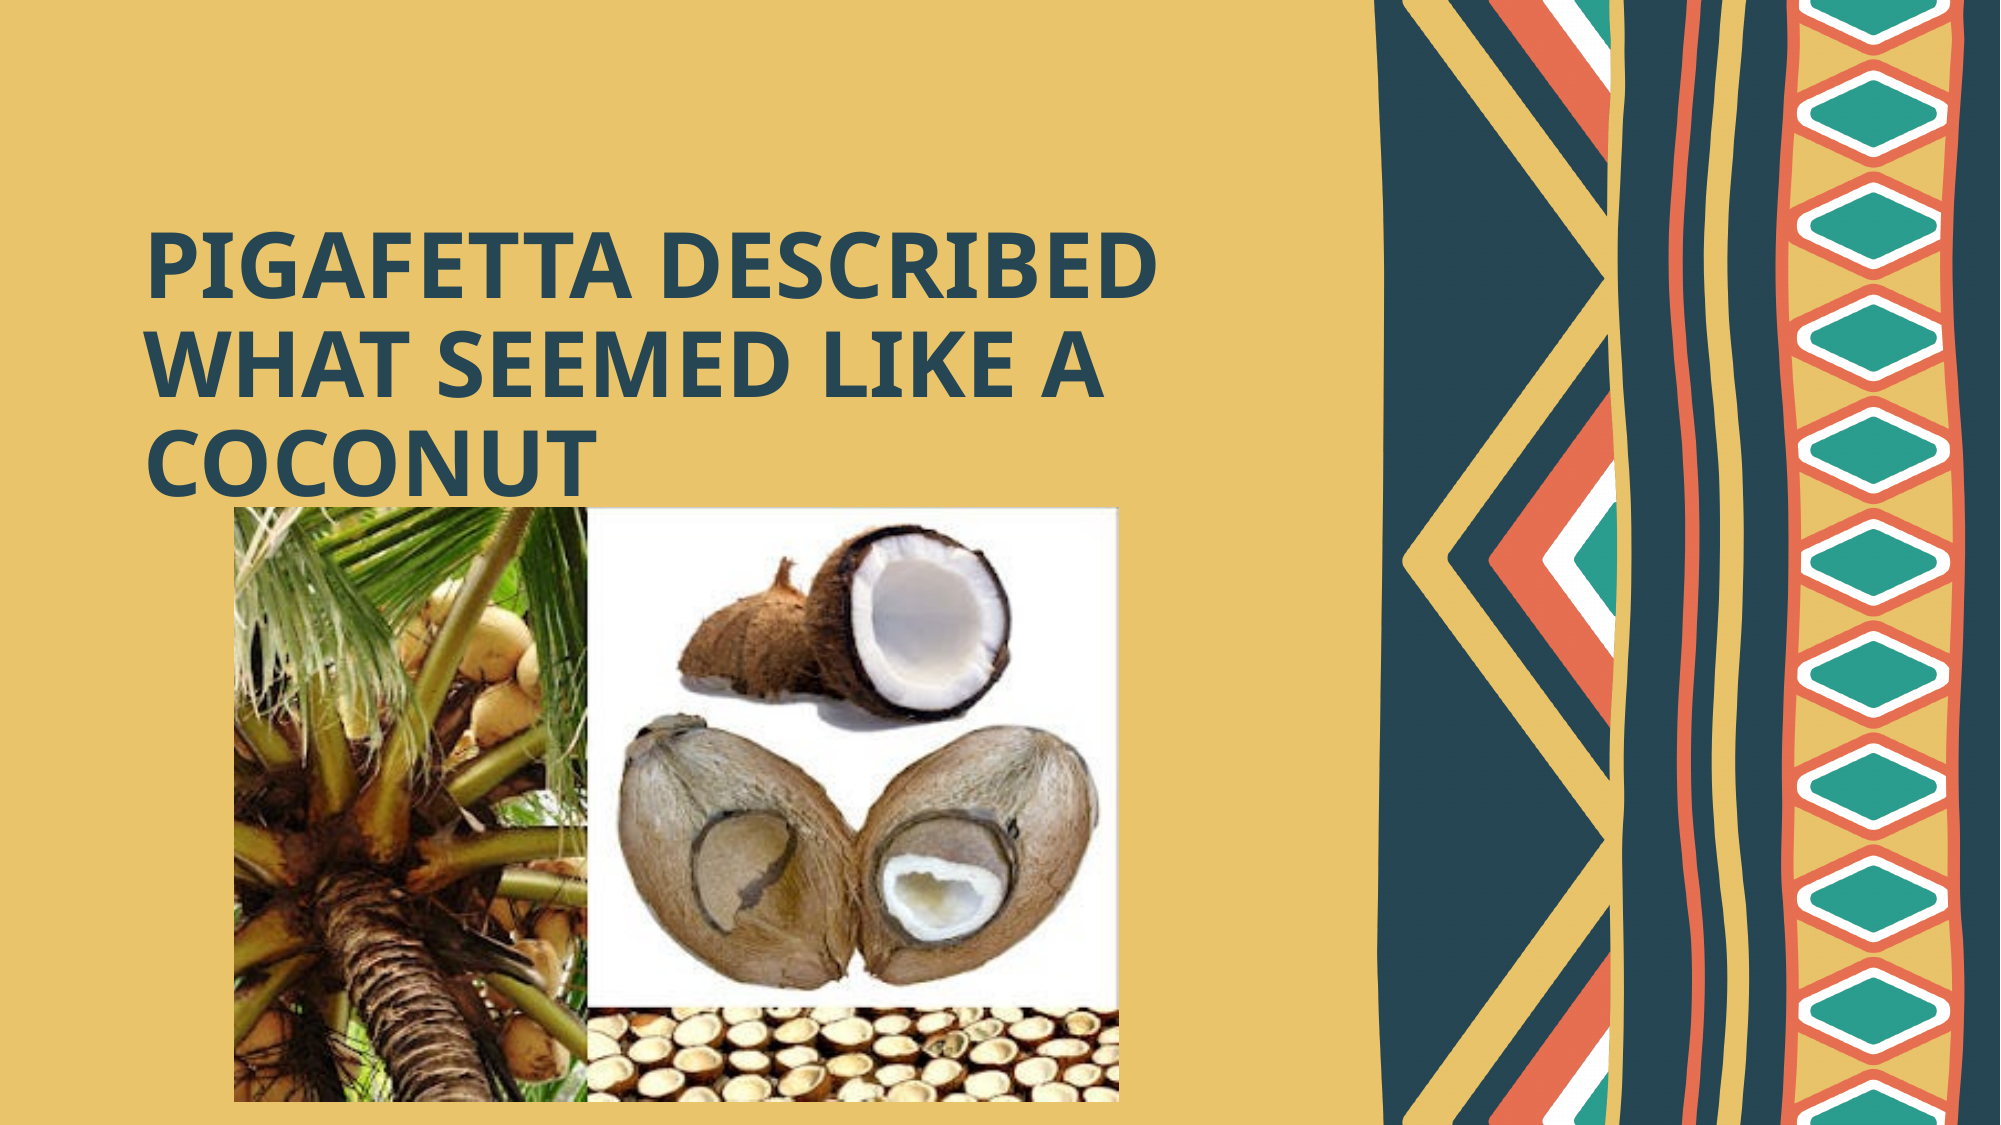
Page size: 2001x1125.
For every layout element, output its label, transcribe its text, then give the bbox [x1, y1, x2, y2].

picture [234, 507, 1119, 1102]
list PIGAFETTA DESCRIBED WHAT SEEMED LIKE A COCONUT [128, 211, 1191, 868]
picture [1374, 0, 2000, 1125]
